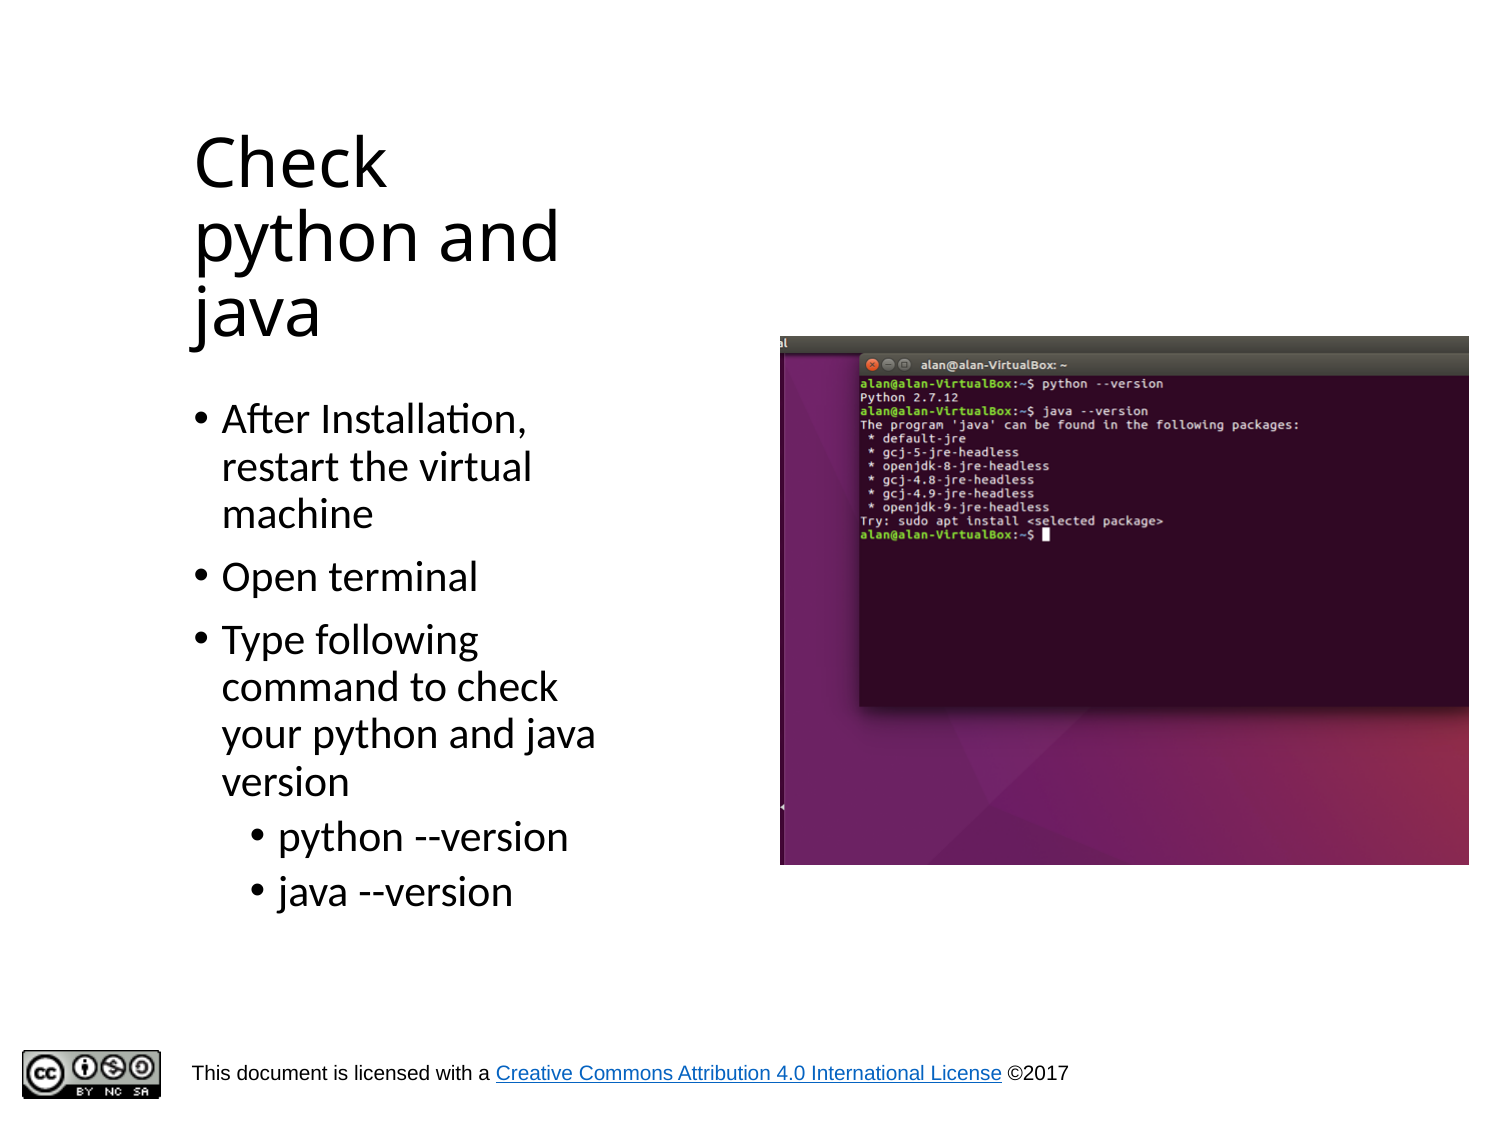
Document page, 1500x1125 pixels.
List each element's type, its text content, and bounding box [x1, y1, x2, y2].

title Check python and java [178, 174, 614, 305]
list After Installation, restart the virtual machine Open terminal Type following command to check your python and java version python --version java --version [178, 388, 660, 814]
picture [780, 336, 1469, 866]
picture [22, 1050, 161, 1099]
